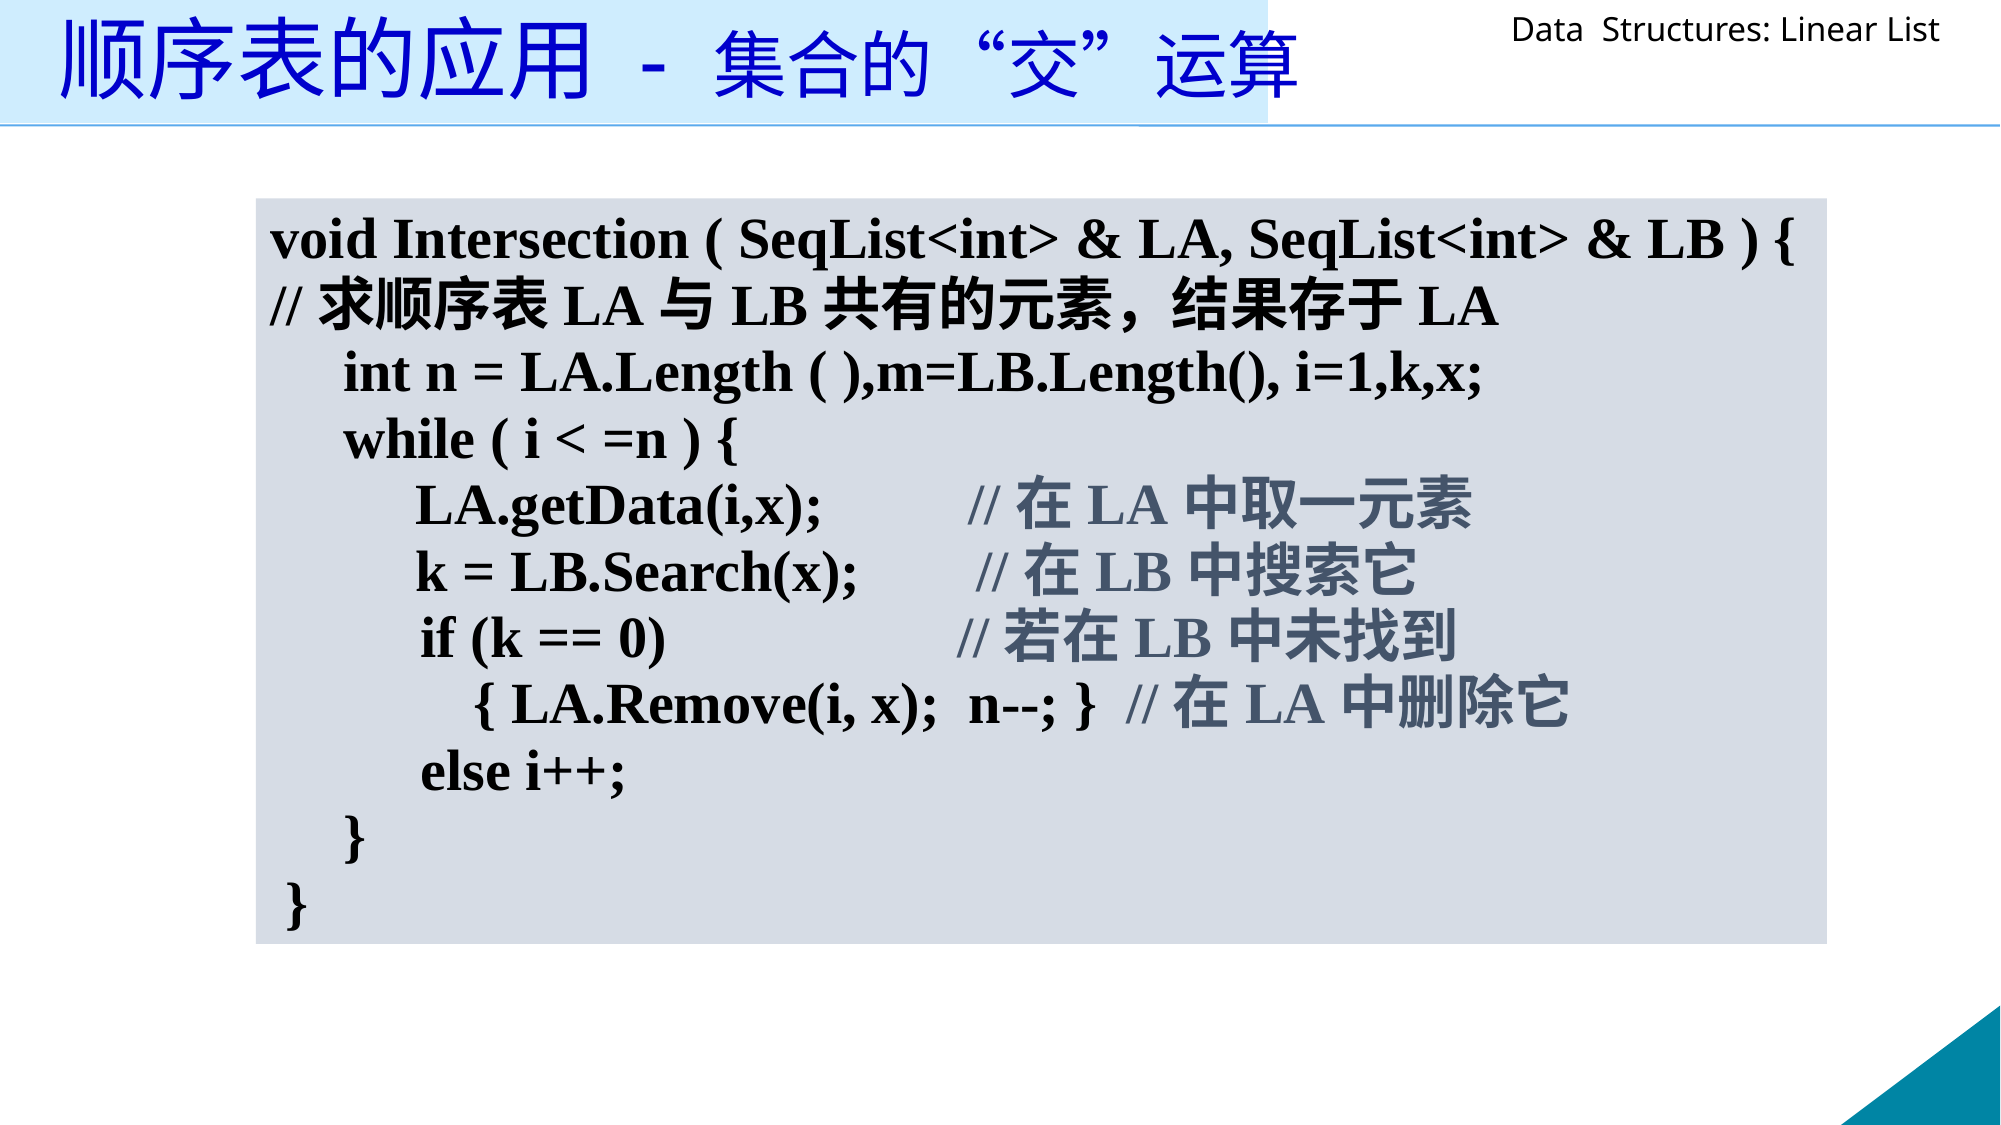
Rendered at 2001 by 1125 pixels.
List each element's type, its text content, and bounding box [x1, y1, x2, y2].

text_box void Intersection ( SeqList<int> & LA, SeqList<int> & LB ) { //求顺序表LA与LB共有的元素，结果存于LA int n = LA.Length ( ),m=LB.Length(), i=1,k,x; while ( i < =n ) { LA.getData(i,x); //在LA中取一元素 k = LB.Search(x); //在LB中搜索它 if (k == 0) //若在LB中未找到 { LA.Remove(i, x); n--; } //在LA中删除它 else i++; } } [255, 198, 1827, 944]
title 顺序表的应用 - 集合的“交”运算 [43, 7, 1769, 121]
